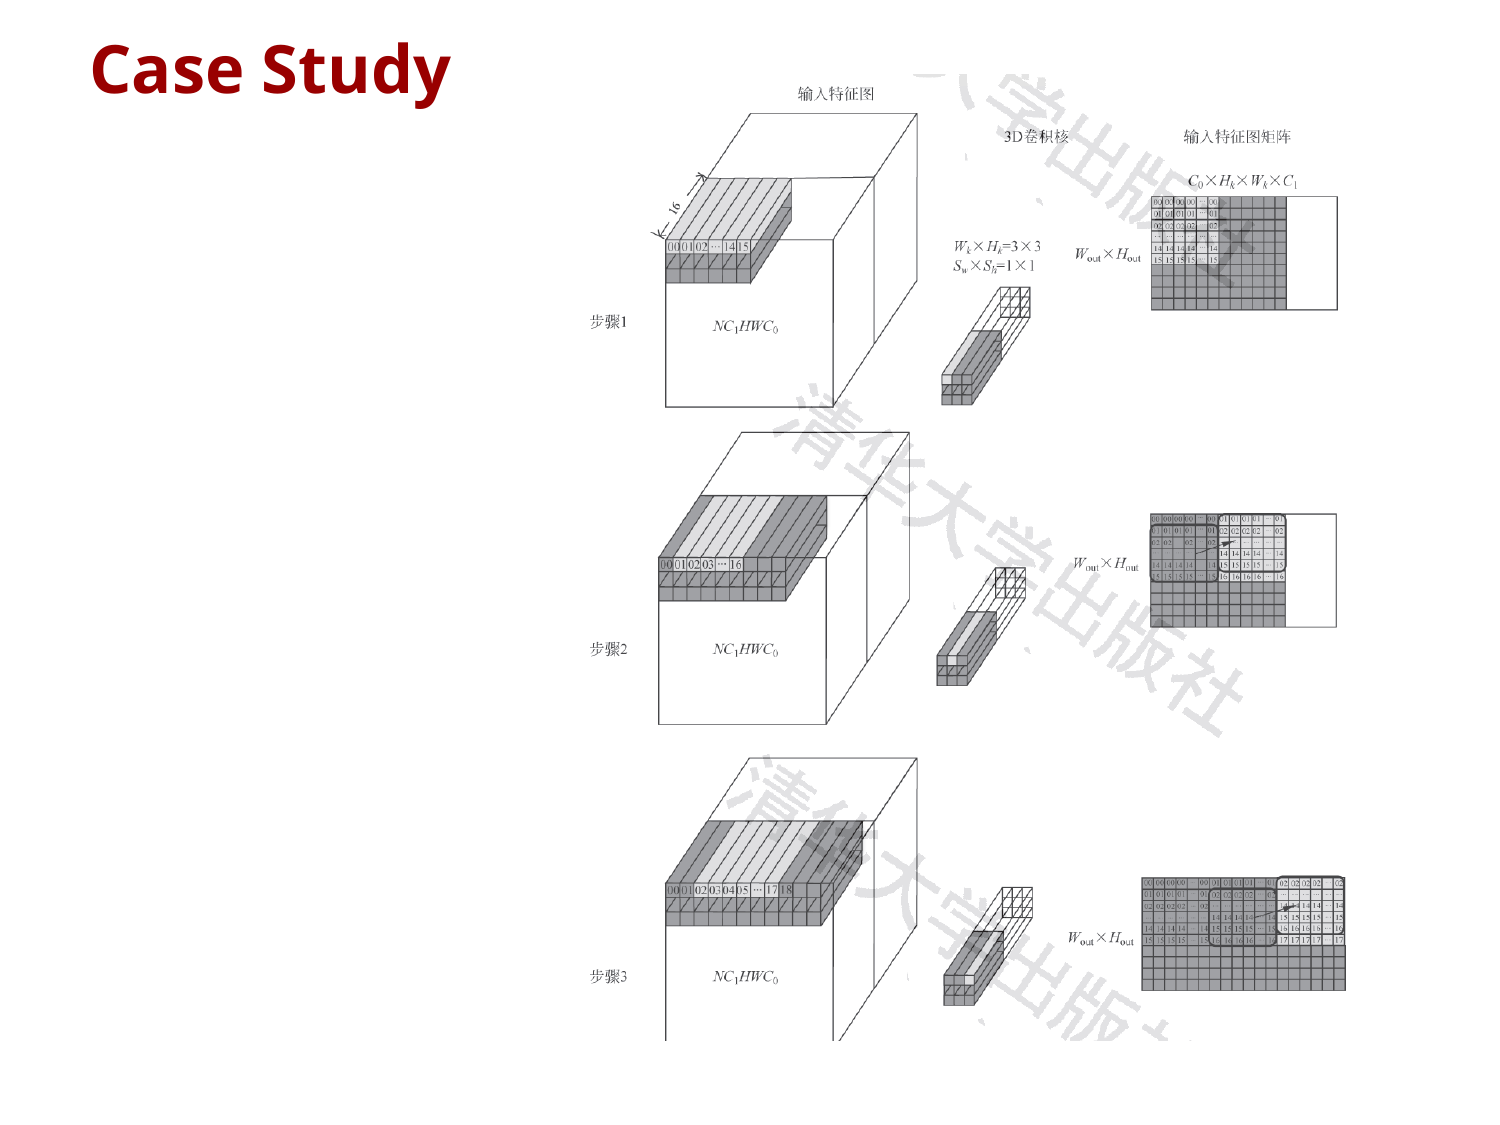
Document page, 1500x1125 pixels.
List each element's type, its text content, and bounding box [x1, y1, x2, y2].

text_box Case Study [89, 35, 1367, 115]
picture [474, 74, 1418, 1041]
